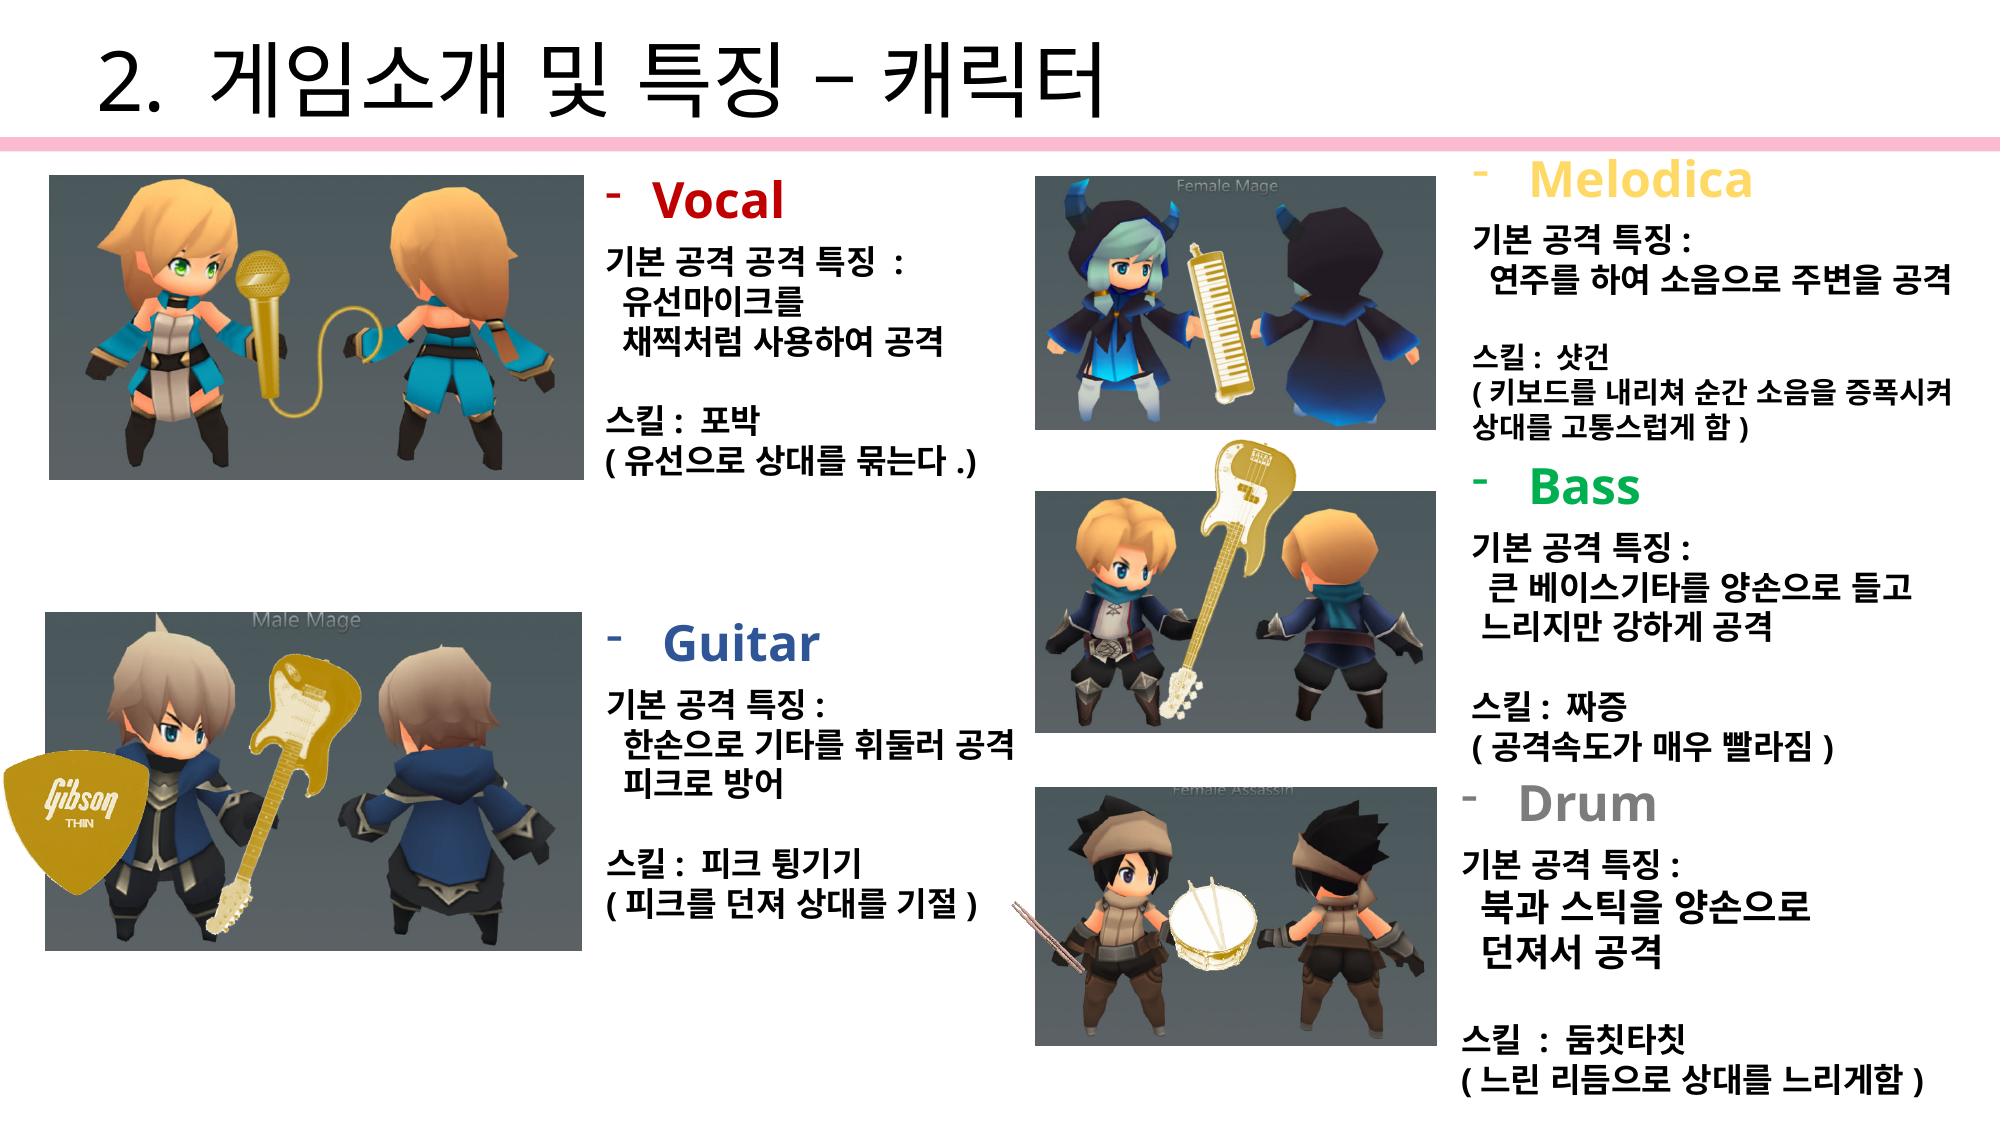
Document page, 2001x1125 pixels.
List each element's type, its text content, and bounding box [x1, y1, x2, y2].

text_box Bass 기본 공격 특징: 큰 베이스기타를 양손으로 들고 느리지만 강하게 공격 스킬: 짜증 (공격속도가 매우 빨라짐) [1457, 446, 1929, 764]
picture [1035, 491, 1436, 733]
text_box [281, 137, 2000, 152]
text_box Melodica 기본 공격 특징: 연주를 하여 소음으로 주변을 공격 스킬: 샷건 (키보드를 내리쳐 순간 소음을 증폭시켜 상대를 고통스럽게 함) [1457, 139, 1978, 452]
picture [1010, 787, 1437, 1046]
text_box 2. 게임소개 및 특징 – 캐릭터 [81, 21, 1126, 136]
text_box [0, 137, 247, 152]
picture [49, 175, 584, 480]
picture [0, 612, 582, 956]
text_box Guitar 기본 공격 특징: 한손으로 기타를 휘둘러 공격 피크로 방어 스킬: 피크 튕기기 (피크를 던져 상대를 기절) [591, 603, 1032, 931]
text_box Drum 기본 공격 특징: 북과 스틱을 양손으로 던져서 공격 스킬 : 둠칫타칫 (느린 리듬으로 상대를 느리게함) [1446, 764, 1939, 1107]
text_box Vocal 기본 공격 공격 특징 : 유선마이크를 채찍처럼 사용하여 공격 스킬: 포박 (유선으로 상대를 묶는다.) [590, 161, 1001, 488]
picture [1035, 176, 1436, 430]
